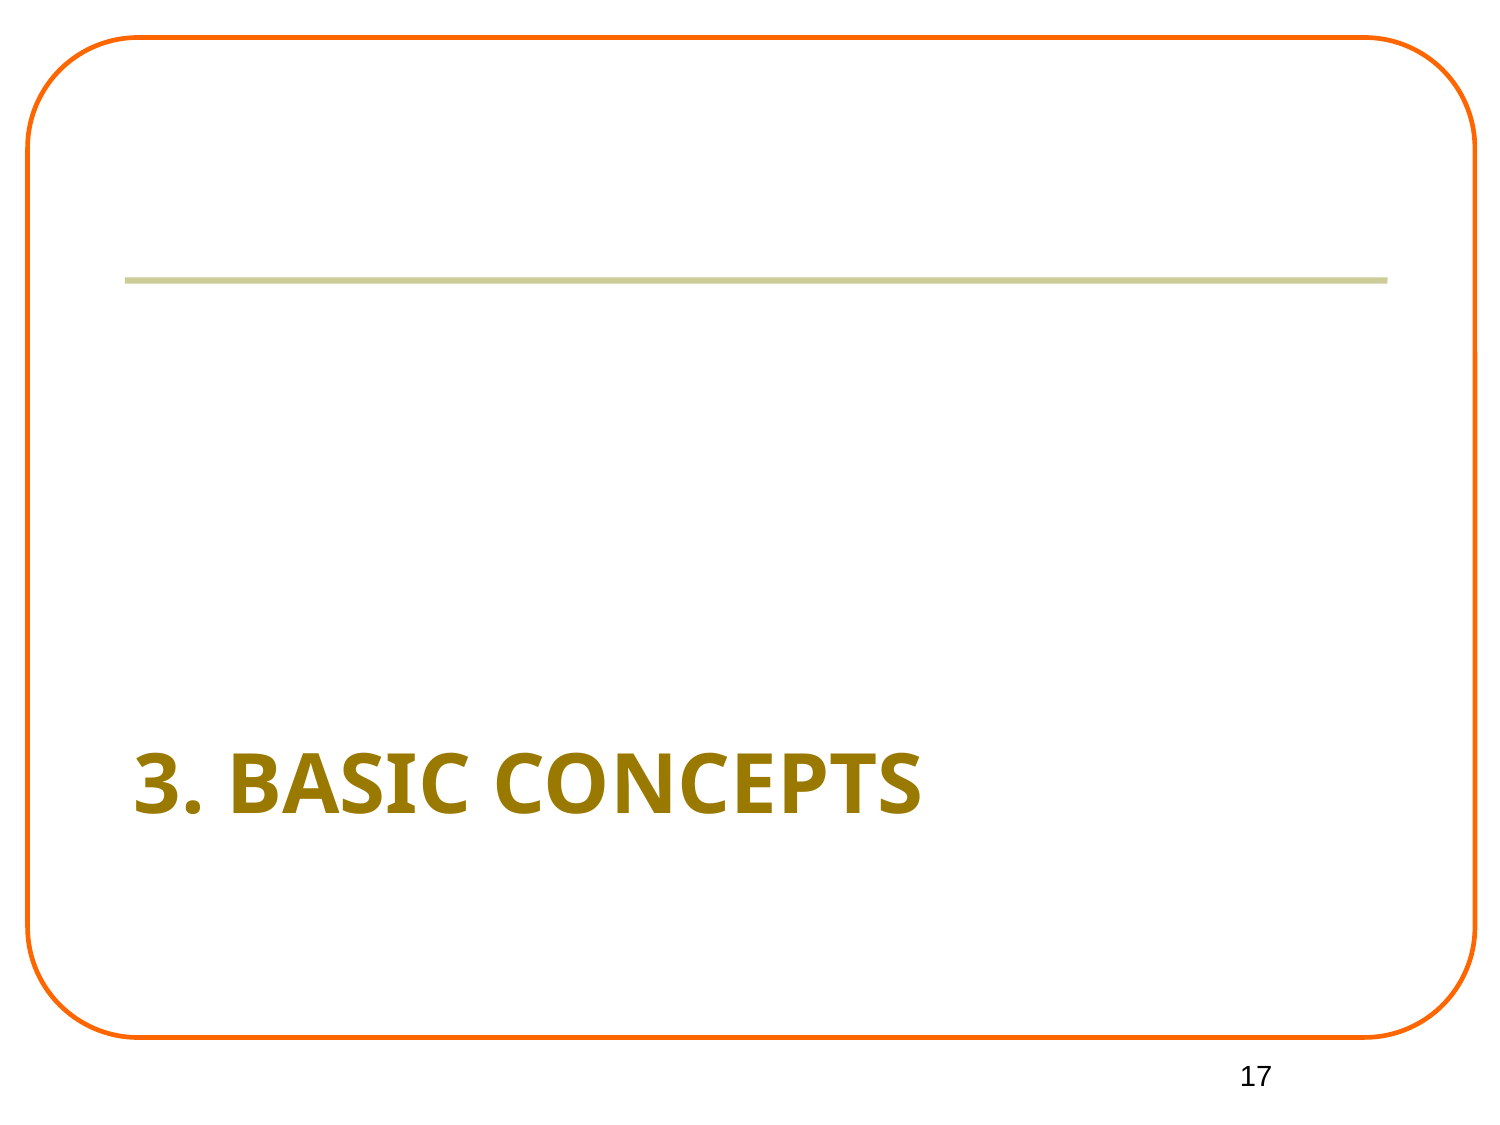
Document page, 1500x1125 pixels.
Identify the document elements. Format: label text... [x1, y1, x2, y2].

title 3. BASIC CONCEPTS [118, 722, 1394, 947]
slide_number 17 [1124, 1049, 1388, 1125]
